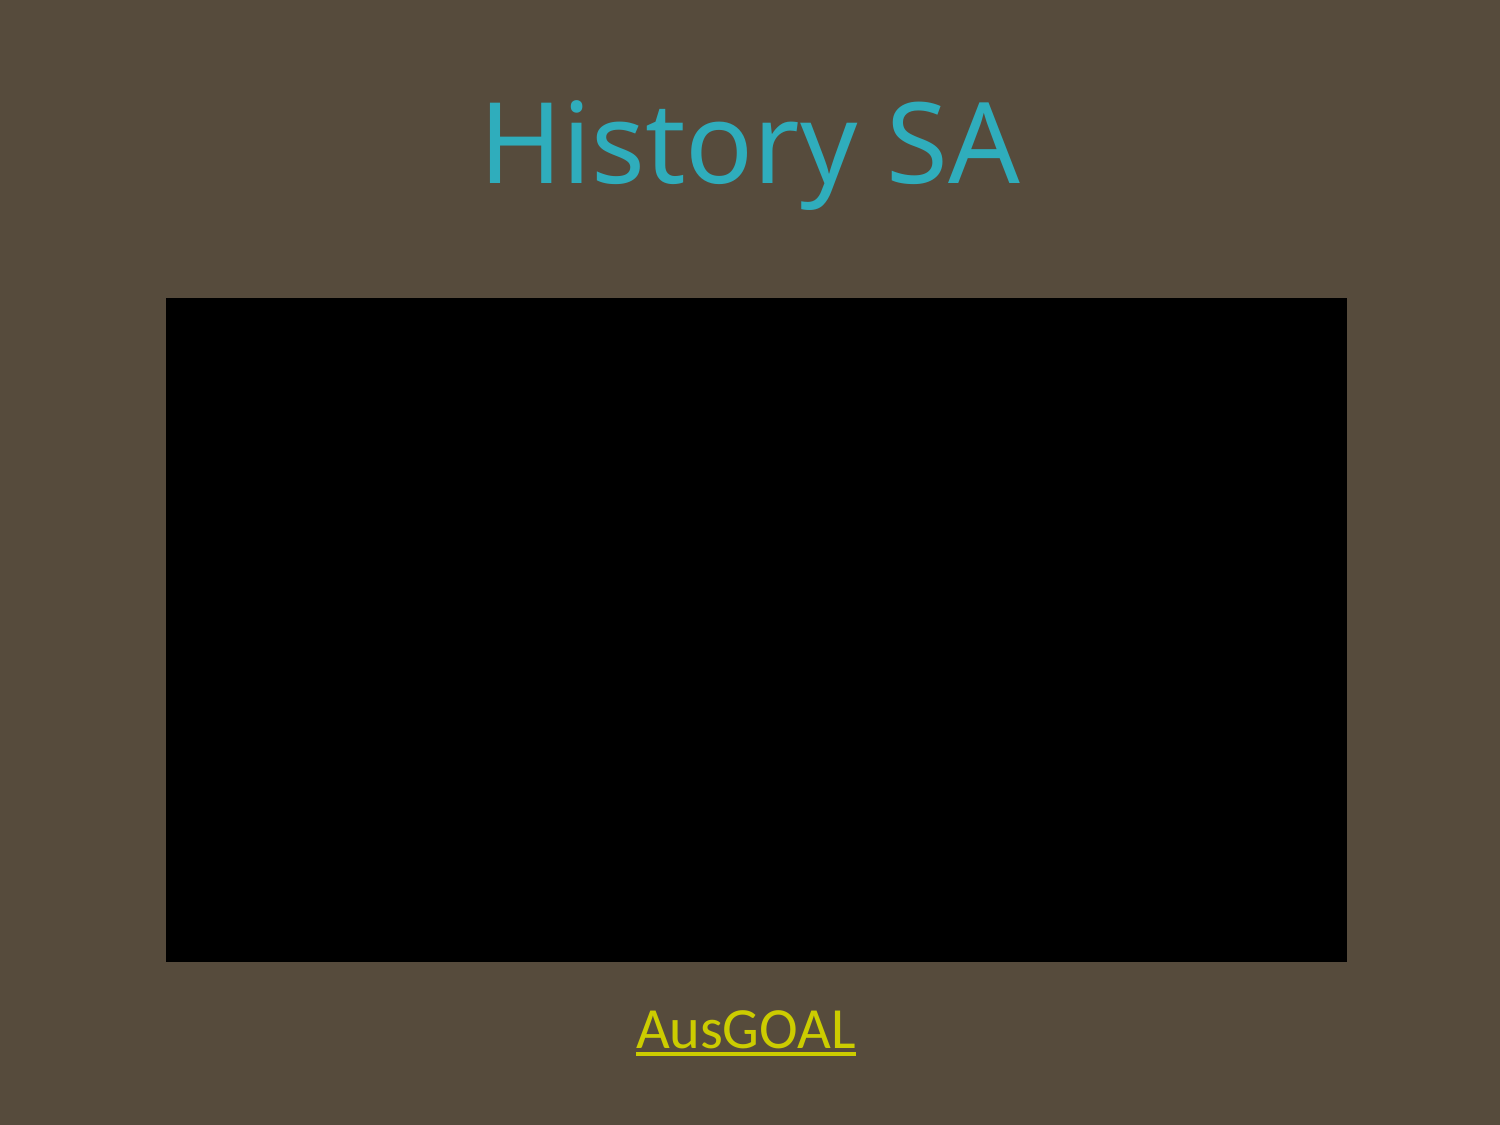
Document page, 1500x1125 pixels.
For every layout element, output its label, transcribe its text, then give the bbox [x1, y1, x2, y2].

title History SA [75, 45, 1425, 233]
text_box AusGOAL [621, 982, 871, 1068]
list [165, 297, 1348, 963]
